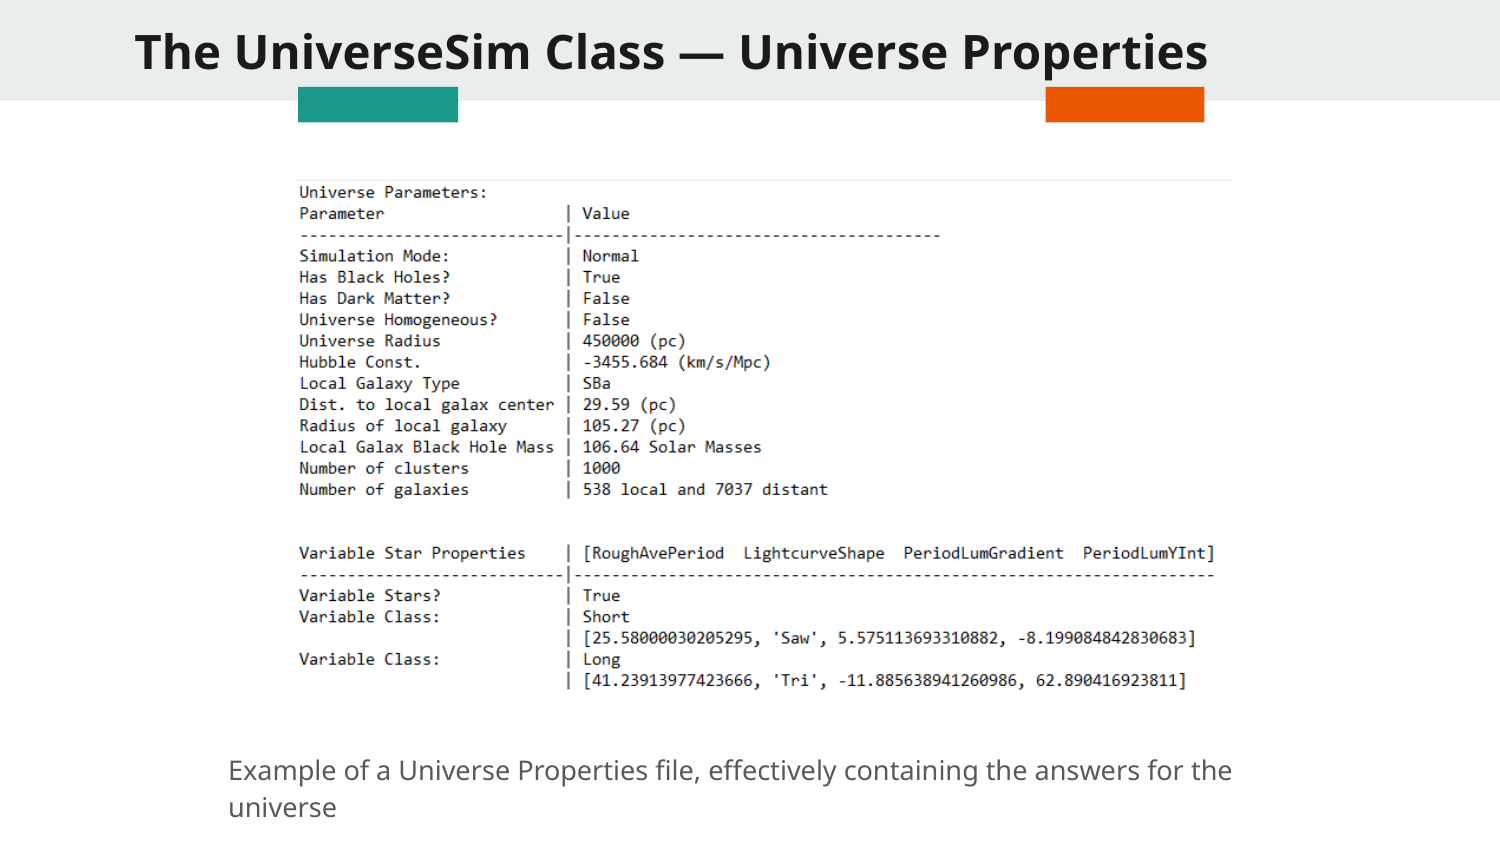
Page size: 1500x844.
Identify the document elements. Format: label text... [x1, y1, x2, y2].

title The UniverseSim Class — Universe Properties [119, 6, 1381, 95]
picture [296, 179, 1233, 713]
list Example of a Universe Properties file, effectively containing the answers for the universe [213, 733, 1287, 844]
